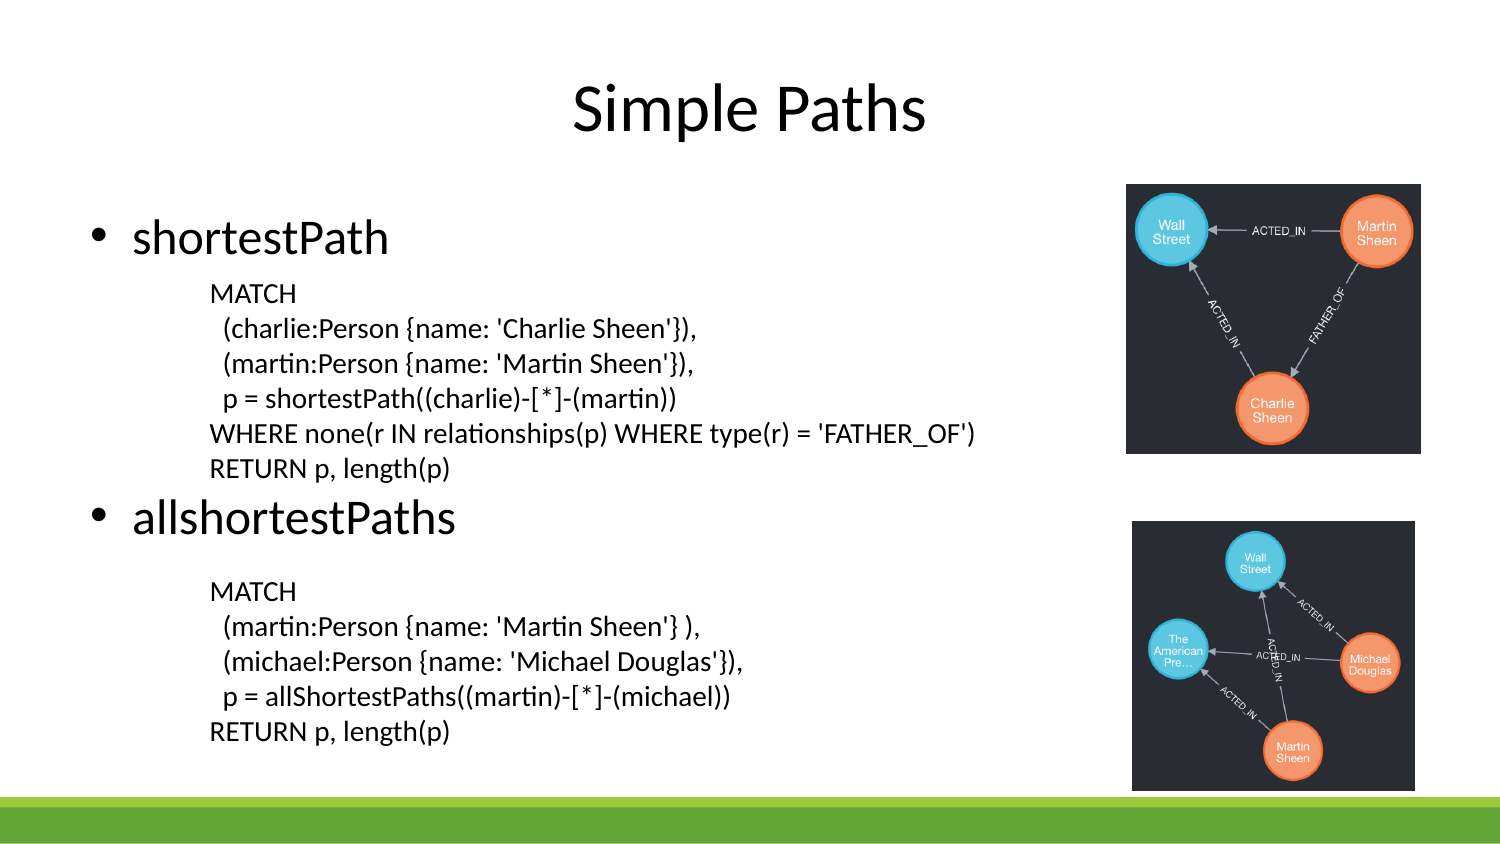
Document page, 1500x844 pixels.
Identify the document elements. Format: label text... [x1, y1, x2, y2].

text_box MATCH (martin:Person {name: 'Martin Sheen'} ), (michael:Person {name: 'Michael Douglas'}), p = allShortestPaths((martin)-[*]-(michael)) RETURN p, length(p) [194, 565, 1126, 755]
title Simple Paths [75, 33, 1425, 175]
picture [1125, 183, 1422, 454]
picture [1131, 521, 1416, 792]
list shortestPath allshortestPaths [75, 196, 1425, 754]
text_box MATCH (charlie:Person {name: 'Charlie Sheen'}), (martin:Person {name: 'Martin Sheen'}), p = shortestPath((charlie)-[*]-(martin)) WHERE none(r IN relationships(p) WHERE type(r) = 'FATHER_OF') RETURN p, length(p) [194, 267, 1282, 492]
